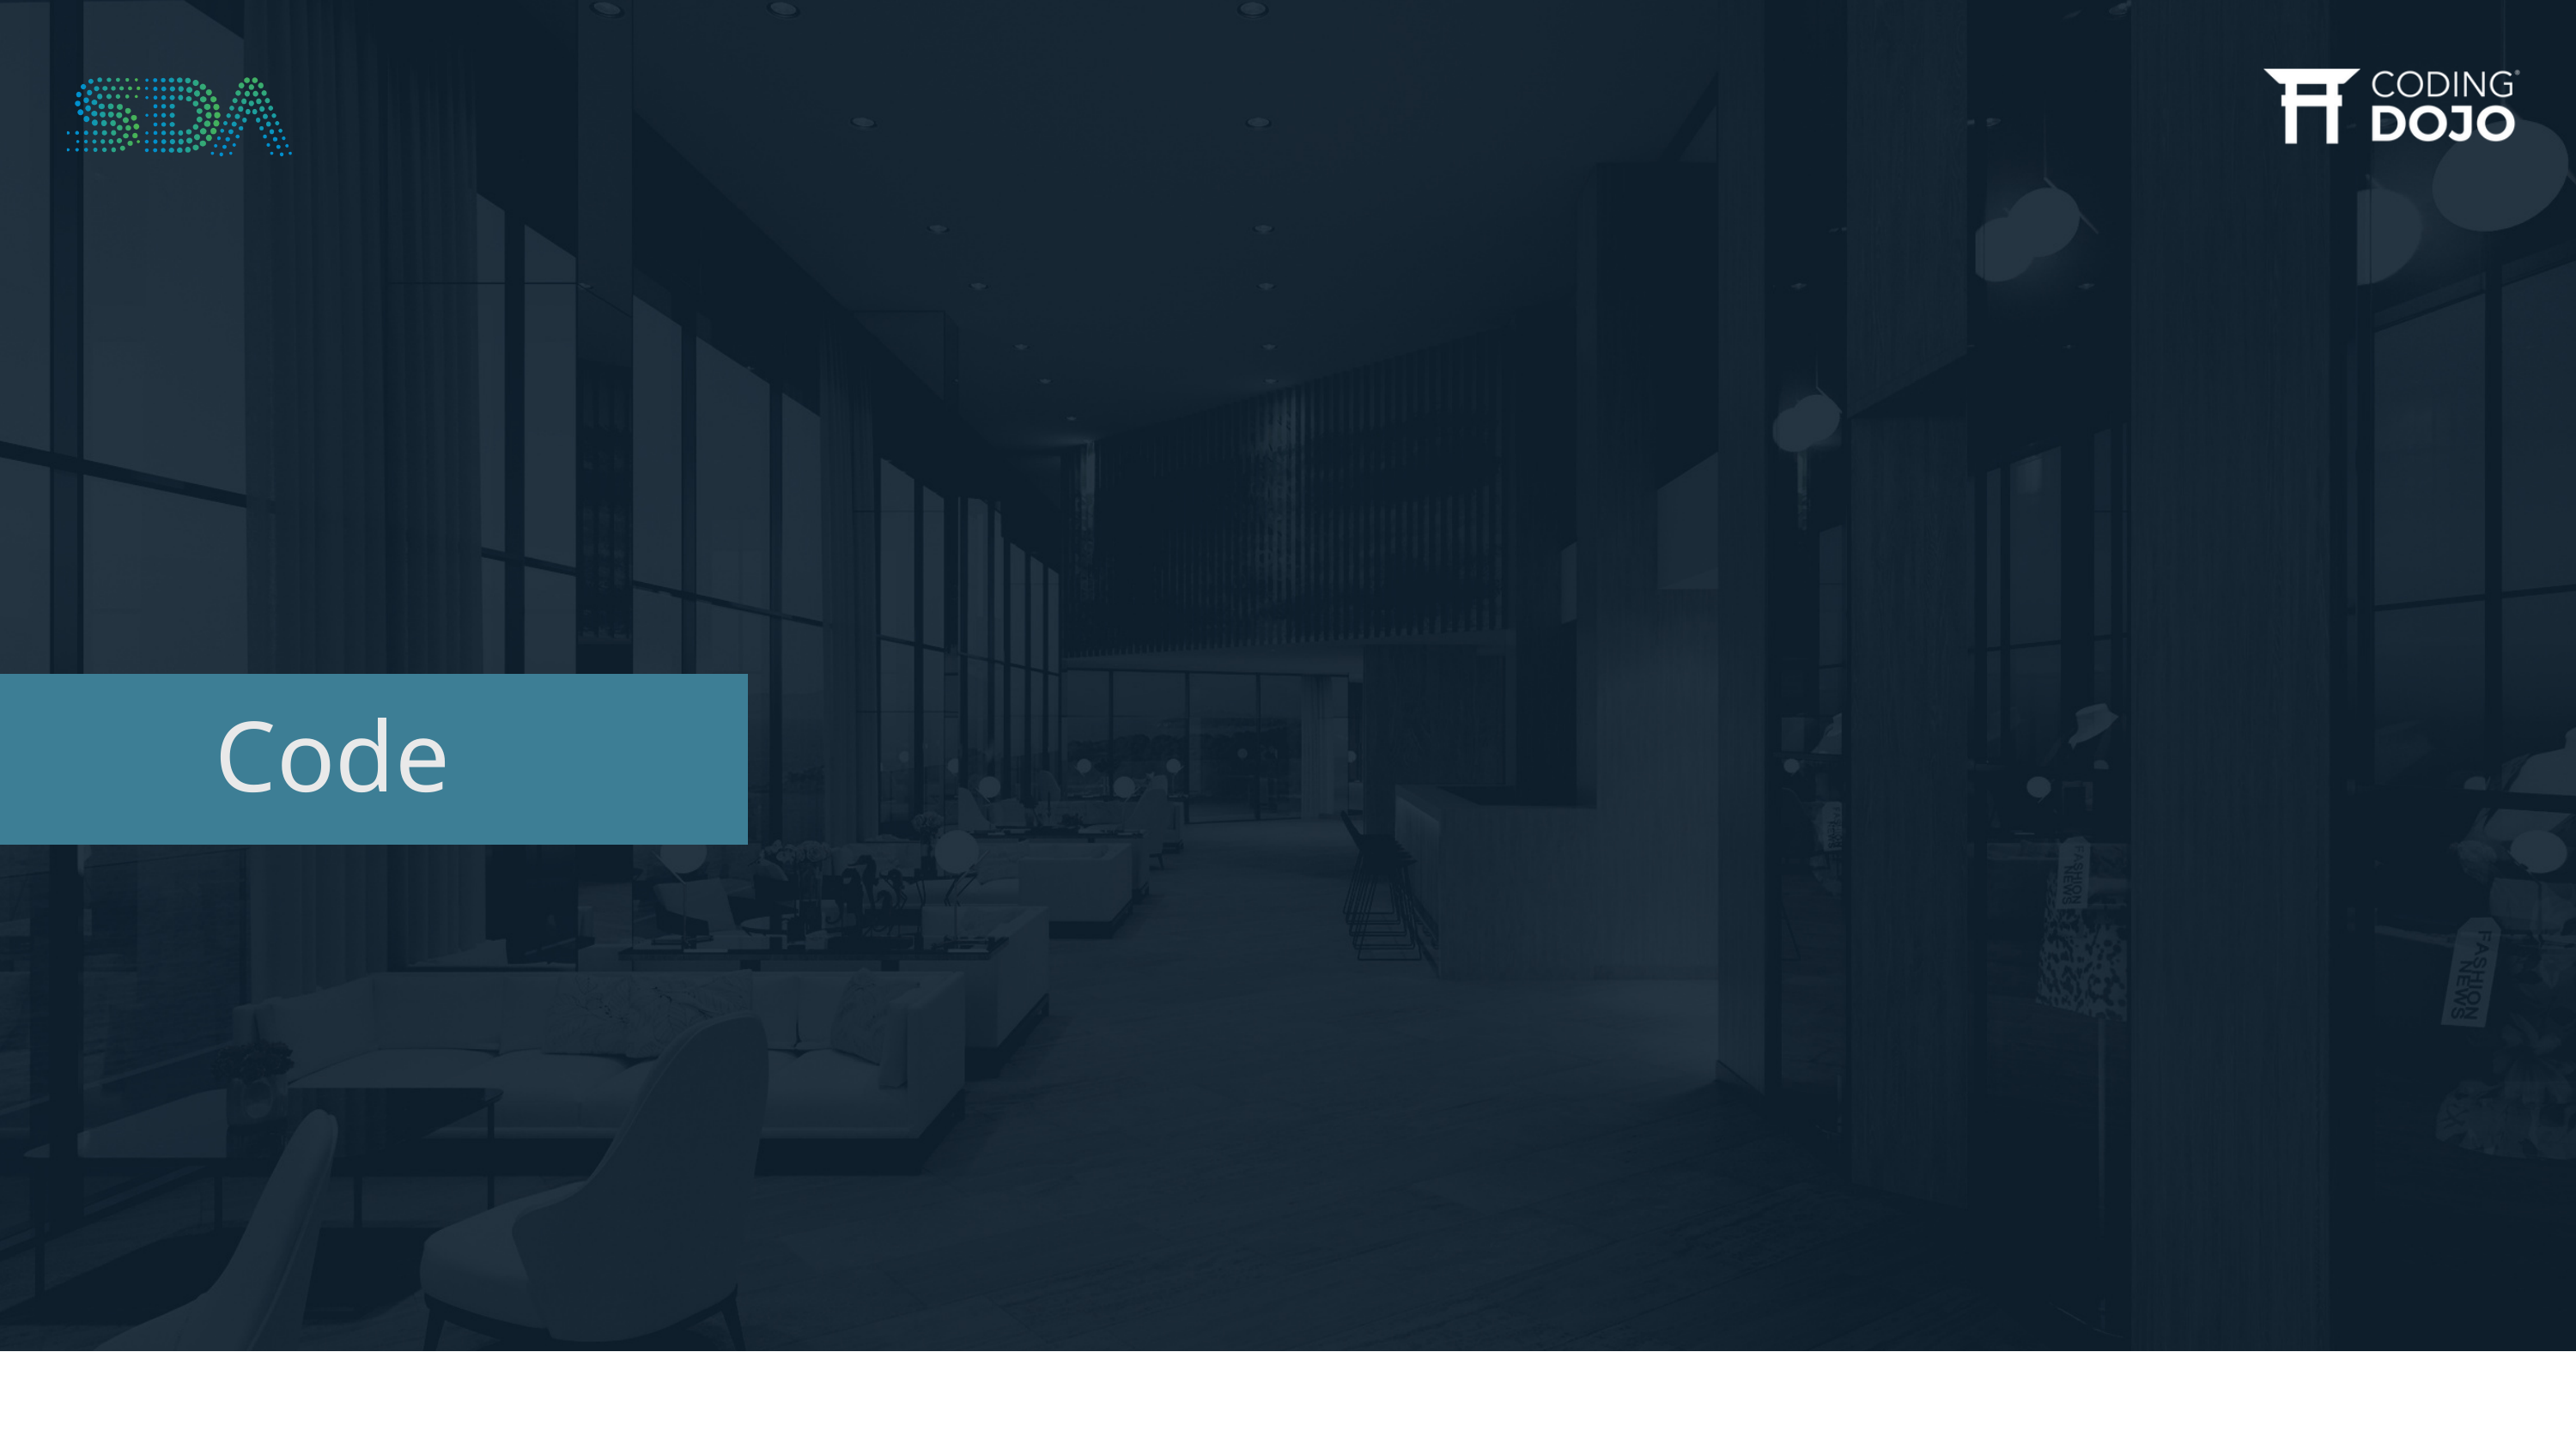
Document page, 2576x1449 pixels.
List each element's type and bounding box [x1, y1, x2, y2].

picture [0, 0, 2576, 1350]
text_box [0, 674, 749, 845]
text_box [0, 1350, 2576, 1449]
